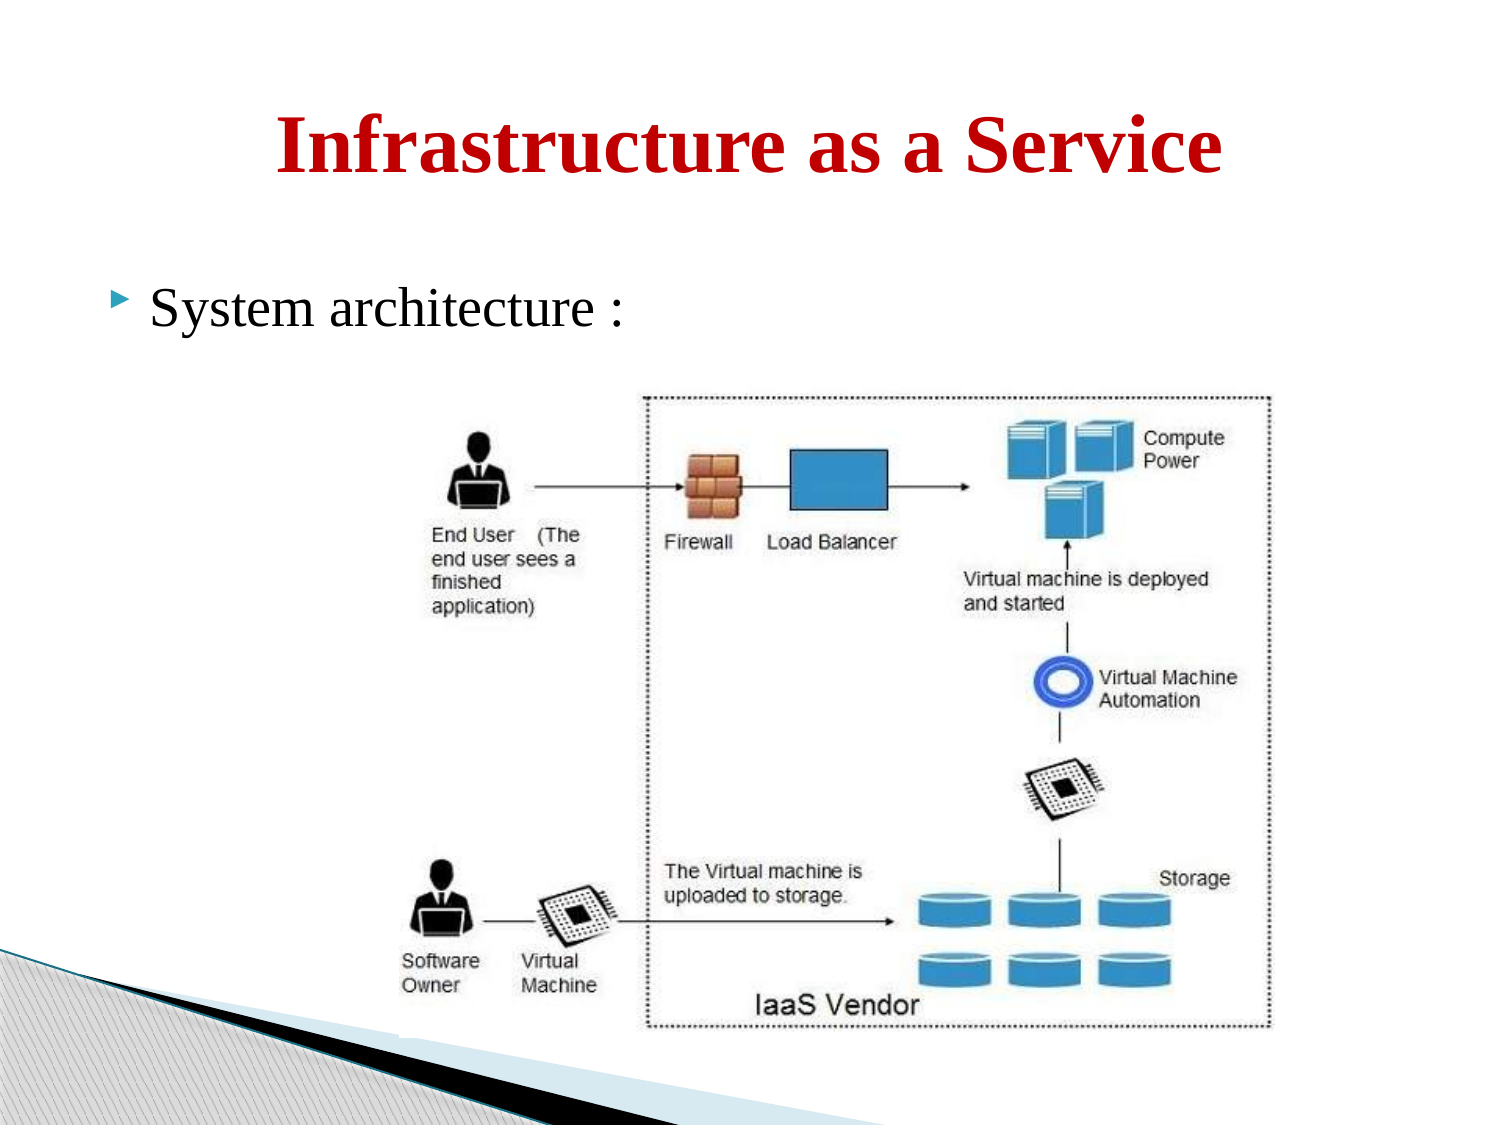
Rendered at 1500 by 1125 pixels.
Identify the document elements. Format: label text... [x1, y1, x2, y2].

title Infrastructure as a Service [75, 45, 1425, 233]
list System architecture : [75, 262, 1425, 350]
picture [399, 380, 1276, 1038]
